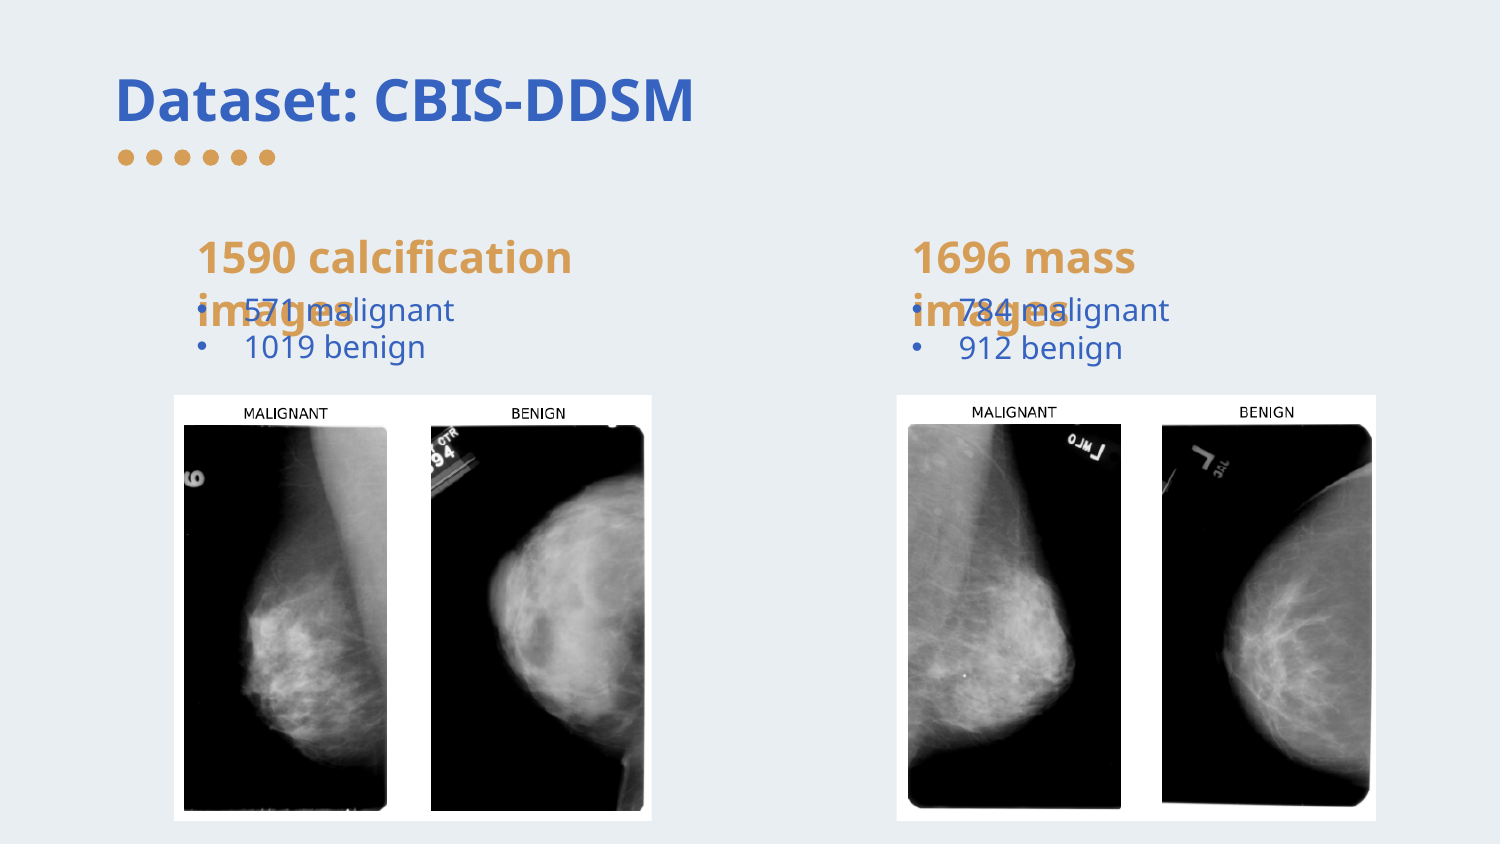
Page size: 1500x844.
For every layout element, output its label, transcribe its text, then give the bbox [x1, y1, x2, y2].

title Dataset: CBIS-DDSM [99, 48, 1098, 143]
subtitle 1590 calcification images [181, 214, 750, 271]
subtitle 571 malignant 1019 benign [181, 274, 632, 394]
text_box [117, 149, 276, 166]
picture [896, 395, 1377, 822]
text_box 784 malignant 912 benign [896, 275, 1347, 395]
picture [173, 395, 652, 822]
subtitle 1696 mass images [896, 214, 1314, 271]
